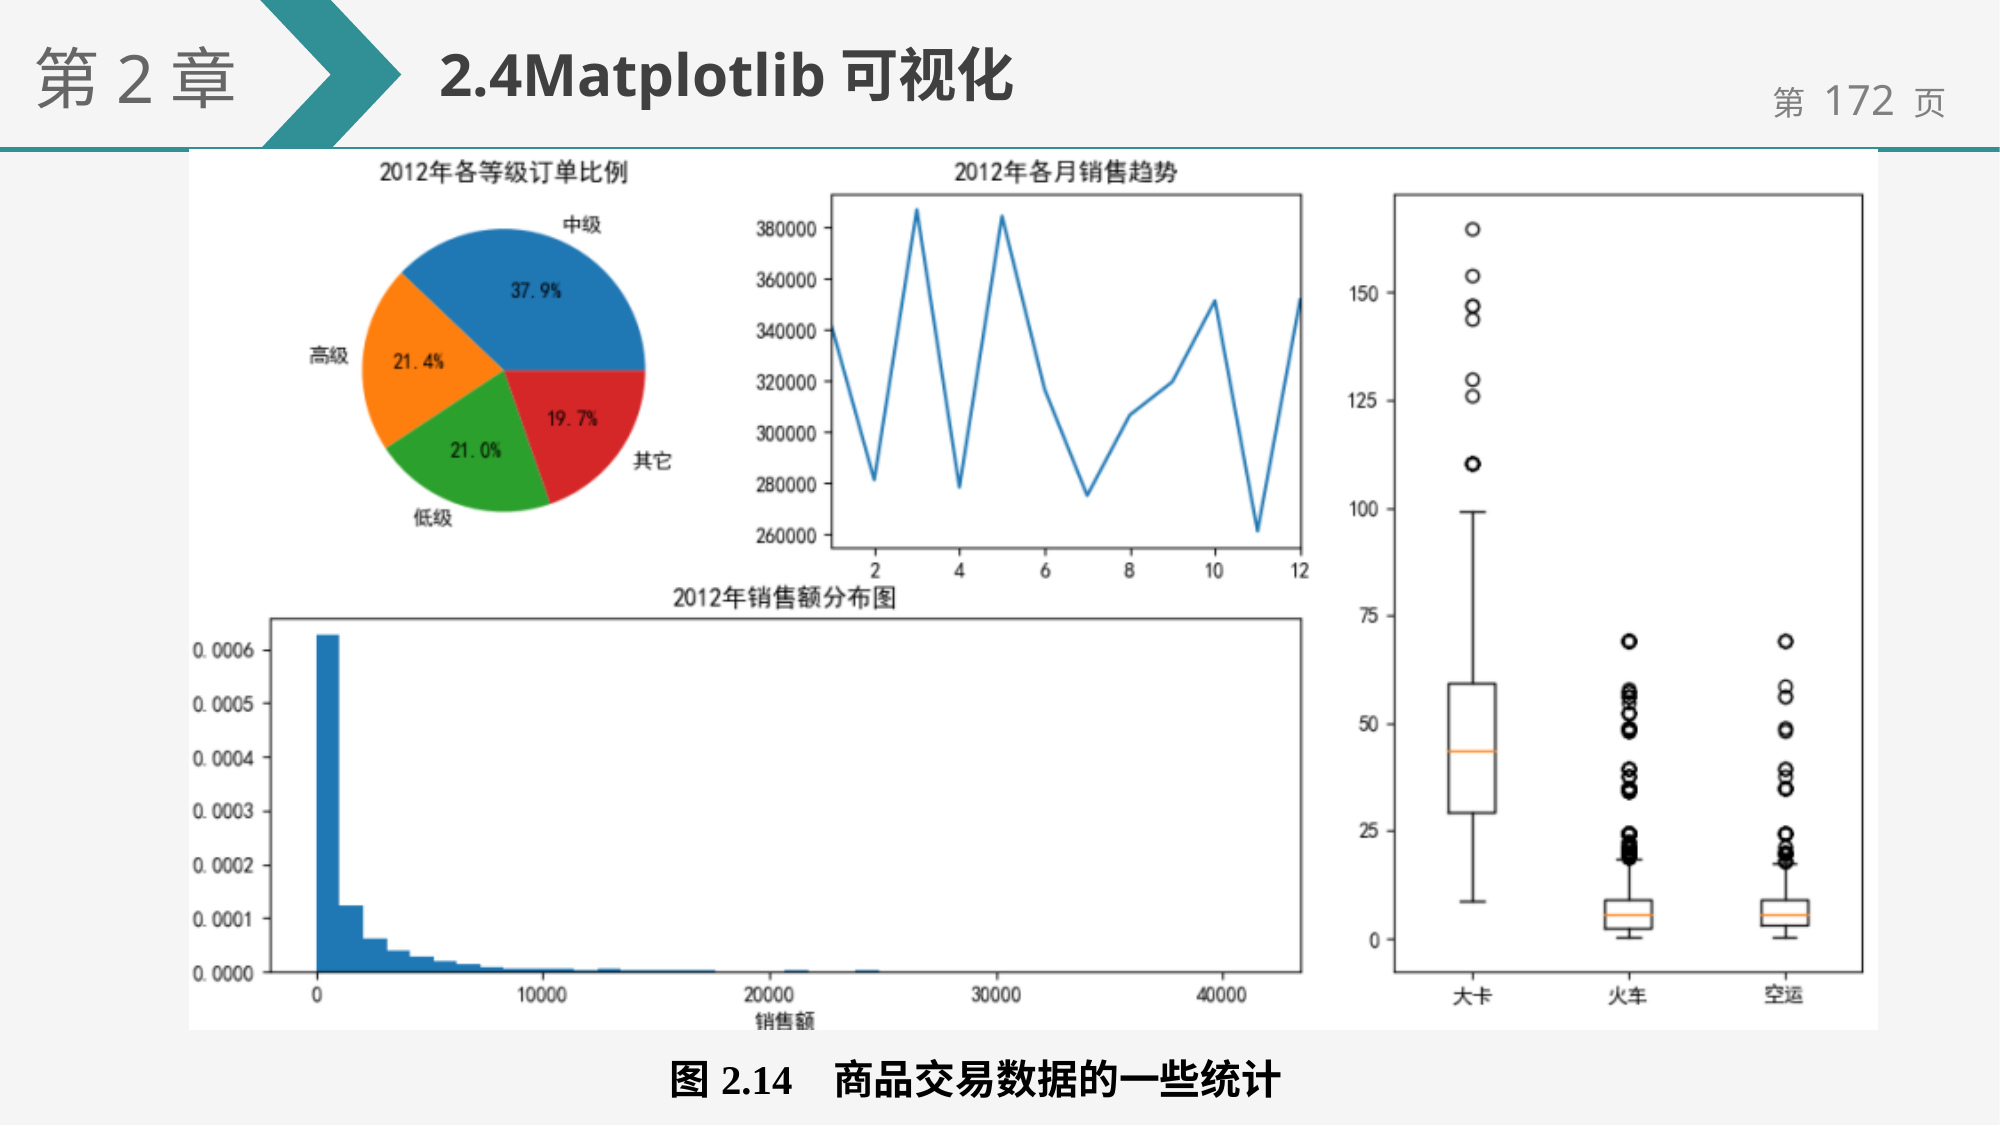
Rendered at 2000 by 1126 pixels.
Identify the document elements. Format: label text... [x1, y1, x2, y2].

text_box 2.4Matplotlib可视化 [424, 31, 1366, 116]
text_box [47, 128, 1901, 1126]
text_box [258, 0, 403, 126]
text_box 第2章 [19, 29, 253, 125]
